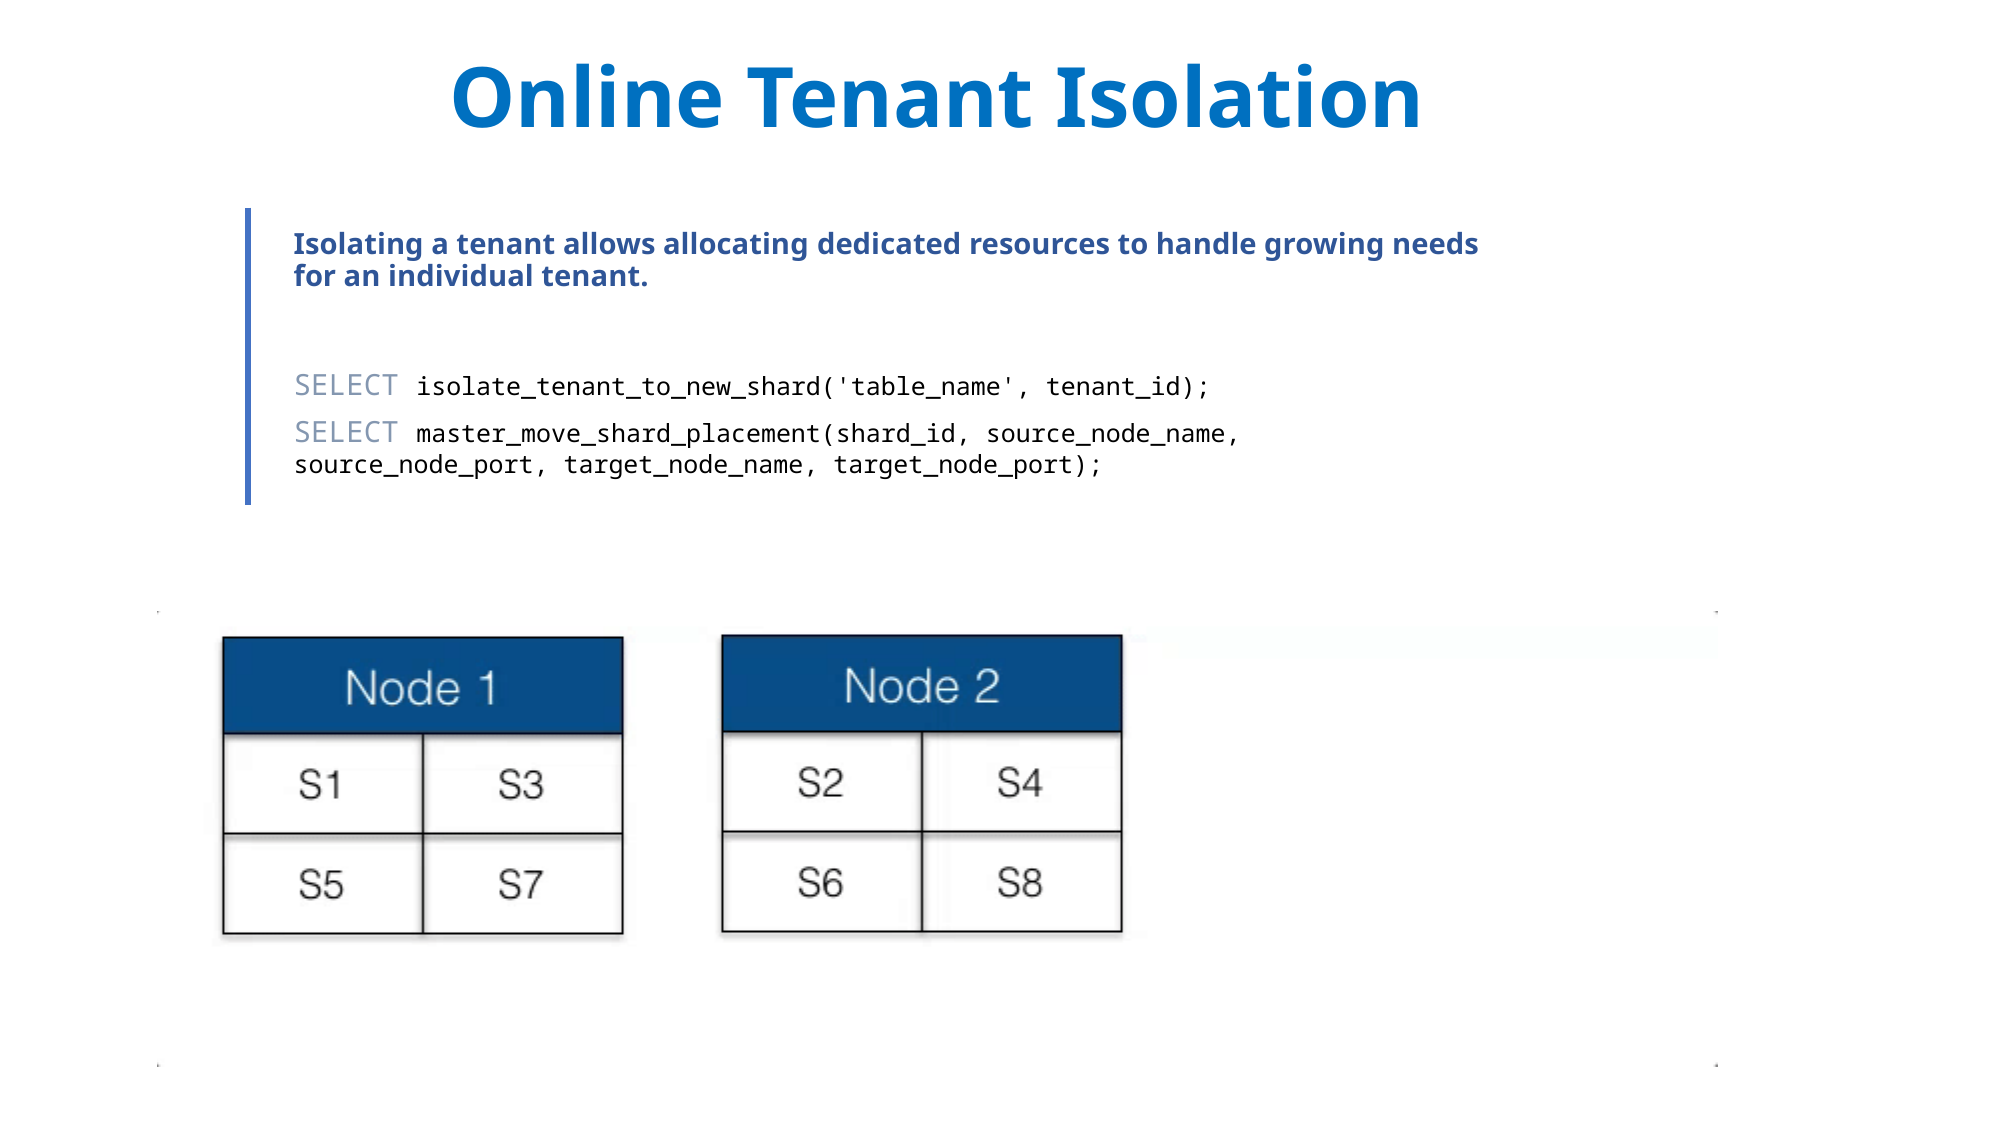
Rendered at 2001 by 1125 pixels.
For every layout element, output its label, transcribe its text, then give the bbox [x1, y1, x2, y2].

text_box Isolating a tenant allows allocating dedicated resources to handle growing needs for an individual tenant. SELECT isolate_tenant_to_new_shard('table_name', tenant_id); SELECT master_move_shard_placement(shard_id, source_node_name, source_node_port, target_node_name, target_node_port); [278, 221, 1517, 562]
title Online Tenant Isolation [155, 49, 1720, 198]
picture [157, 611, 1718, 1067]
